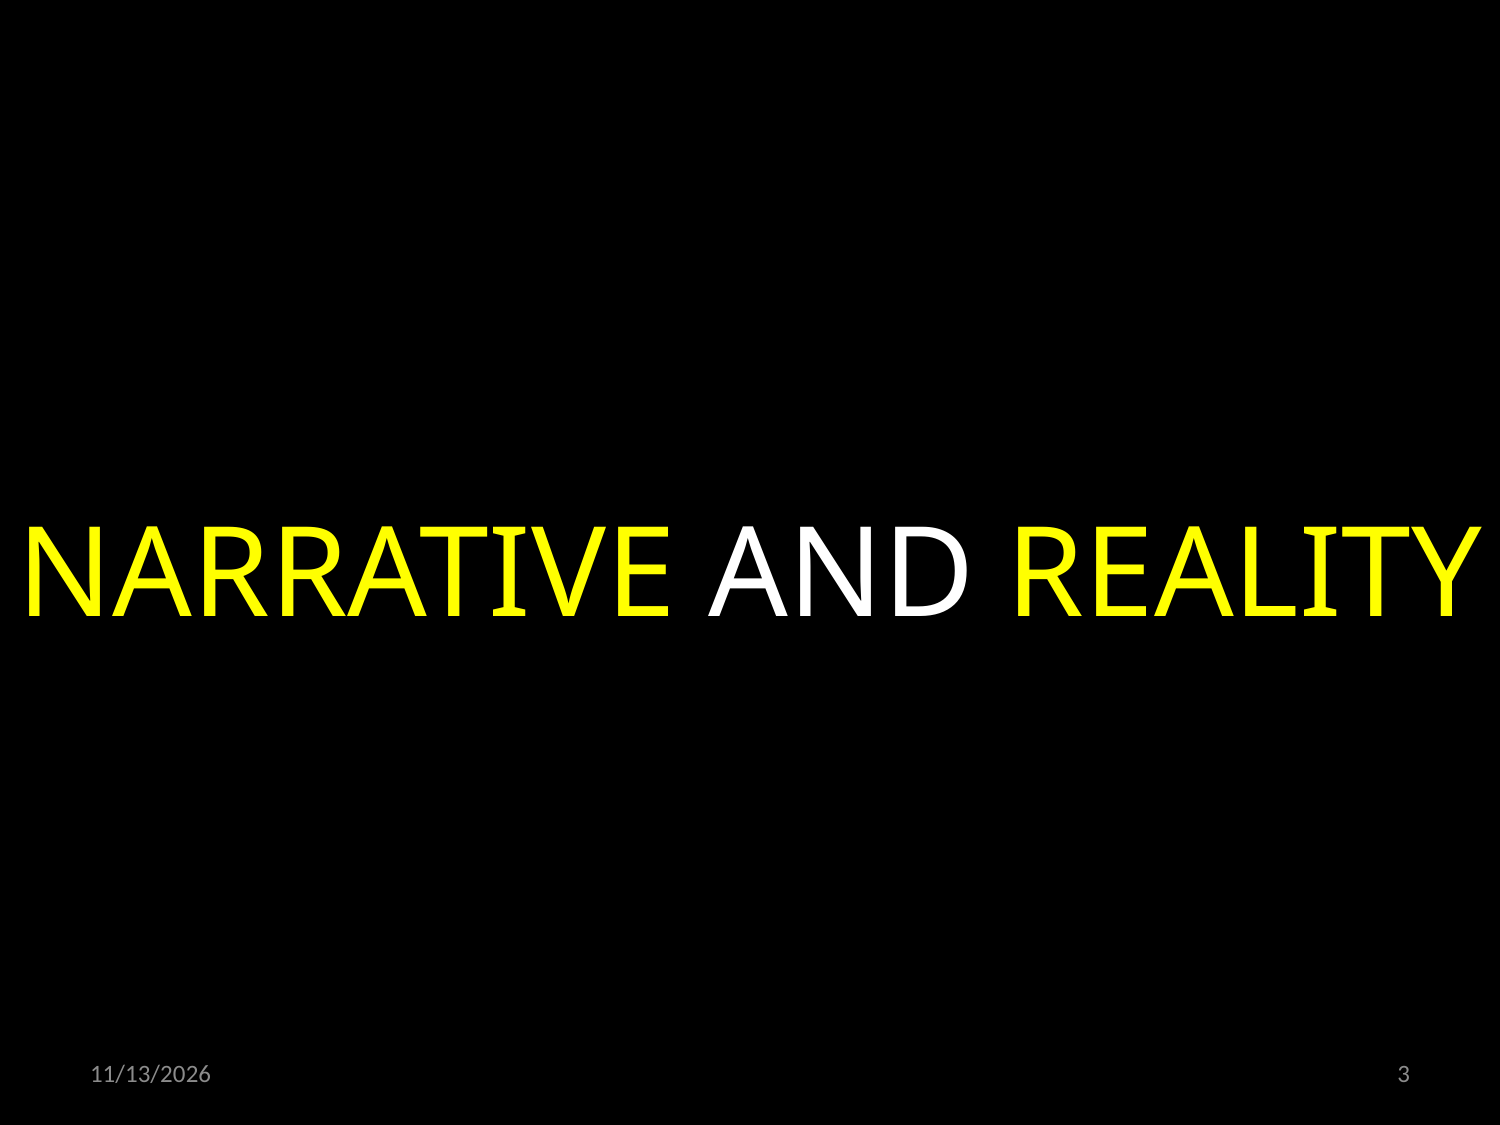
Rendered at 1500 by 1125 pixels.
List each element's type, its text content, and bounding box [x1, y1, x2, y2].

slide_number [75, 1042, 425, 1103]
text_box NARRATIVE AND REALITY [0, 484, 1500, 586]
slide_number 3 [1074, 1042, 1425, 1103]
